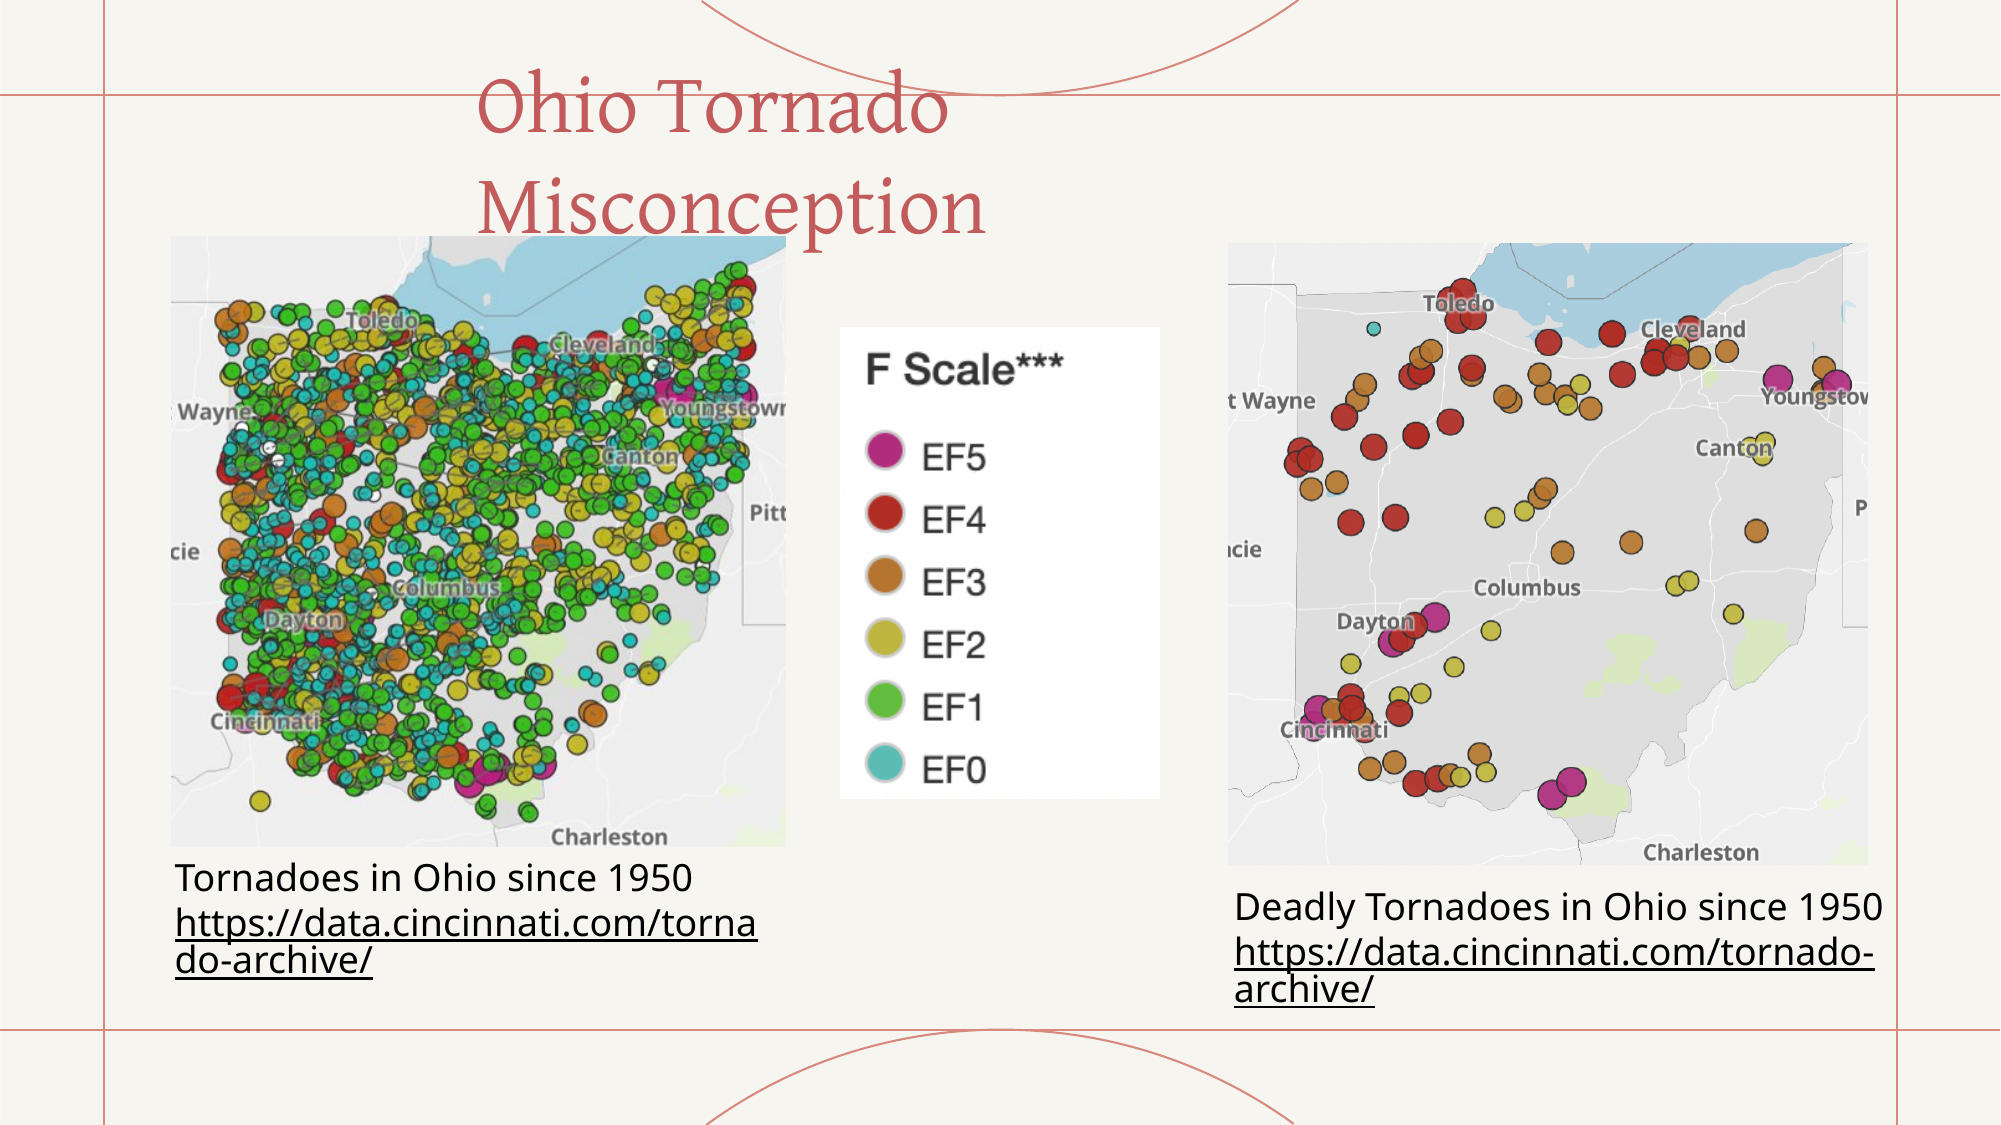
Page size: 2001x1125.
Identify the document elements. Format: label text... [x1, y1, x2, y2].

text_box Deadly Tornadoes in Ohio since 1950 https://data.cincinnati.com/tornado-archive/ [1219, 874, 1908, 1031]
picture [840, 326, 1160, 800]
picture [1227, 243, 1868, 866]
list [171, 236, 786, 847]
title Ohio Tornado Misconception [461, 40, 1496, 259]
text_box Tornadoes in Ohio since 1950 https://data.cincinnati.com/tornado-archive/ [159, 846, 786, 1003]
